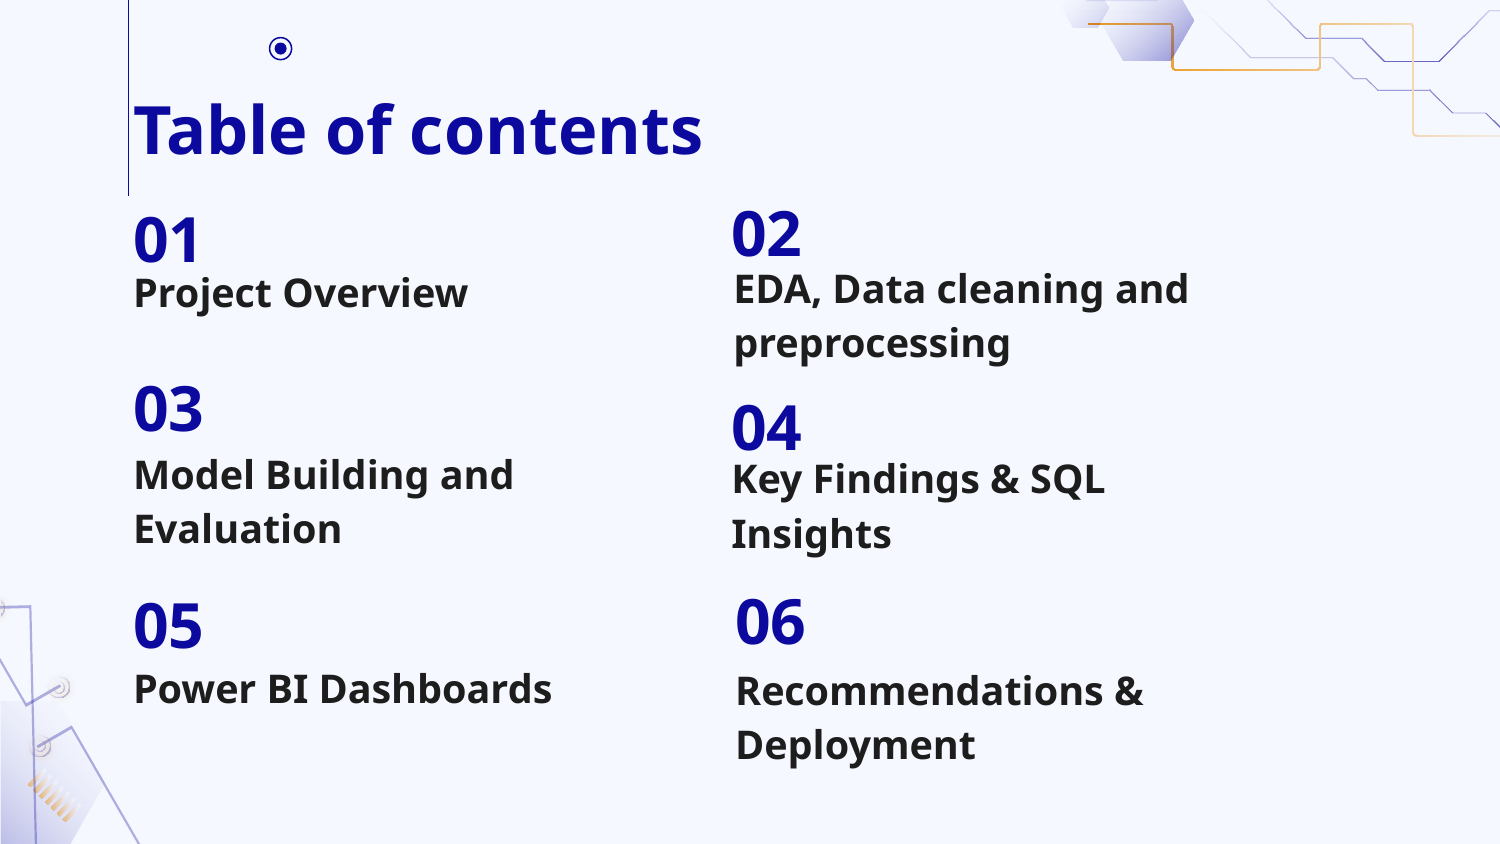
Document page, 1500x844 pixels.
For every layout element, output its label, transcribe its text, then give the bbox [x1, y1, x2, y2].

subtitle Key Findings & SQL Insights [716, 504, 1247, 571]
subtitle Project Overview [118, 264, 649, 331]
text_box 03 [118, 354, 292, 460]
title 02 [716, 178, 890, 284]
subtitle EDA, Data cleaning and preprocessing [718, 314, 1430, 381]
subtitle Power BI Dashboards [118, 660, 649, 727]
title 01 [118, 184, 292, 290]
text_box 05 [118, 570, 292, 660]
title 06 [720, 571, 894, 672]
title Table of contents [118, 72, 1382, 167]
subtitle Model Building and Evaluation [118, 500, 649, 567]
subtitle Recommendations & Deployment [720, 716, 1251, 783]
title 04 [716, 372, 890, 478]
